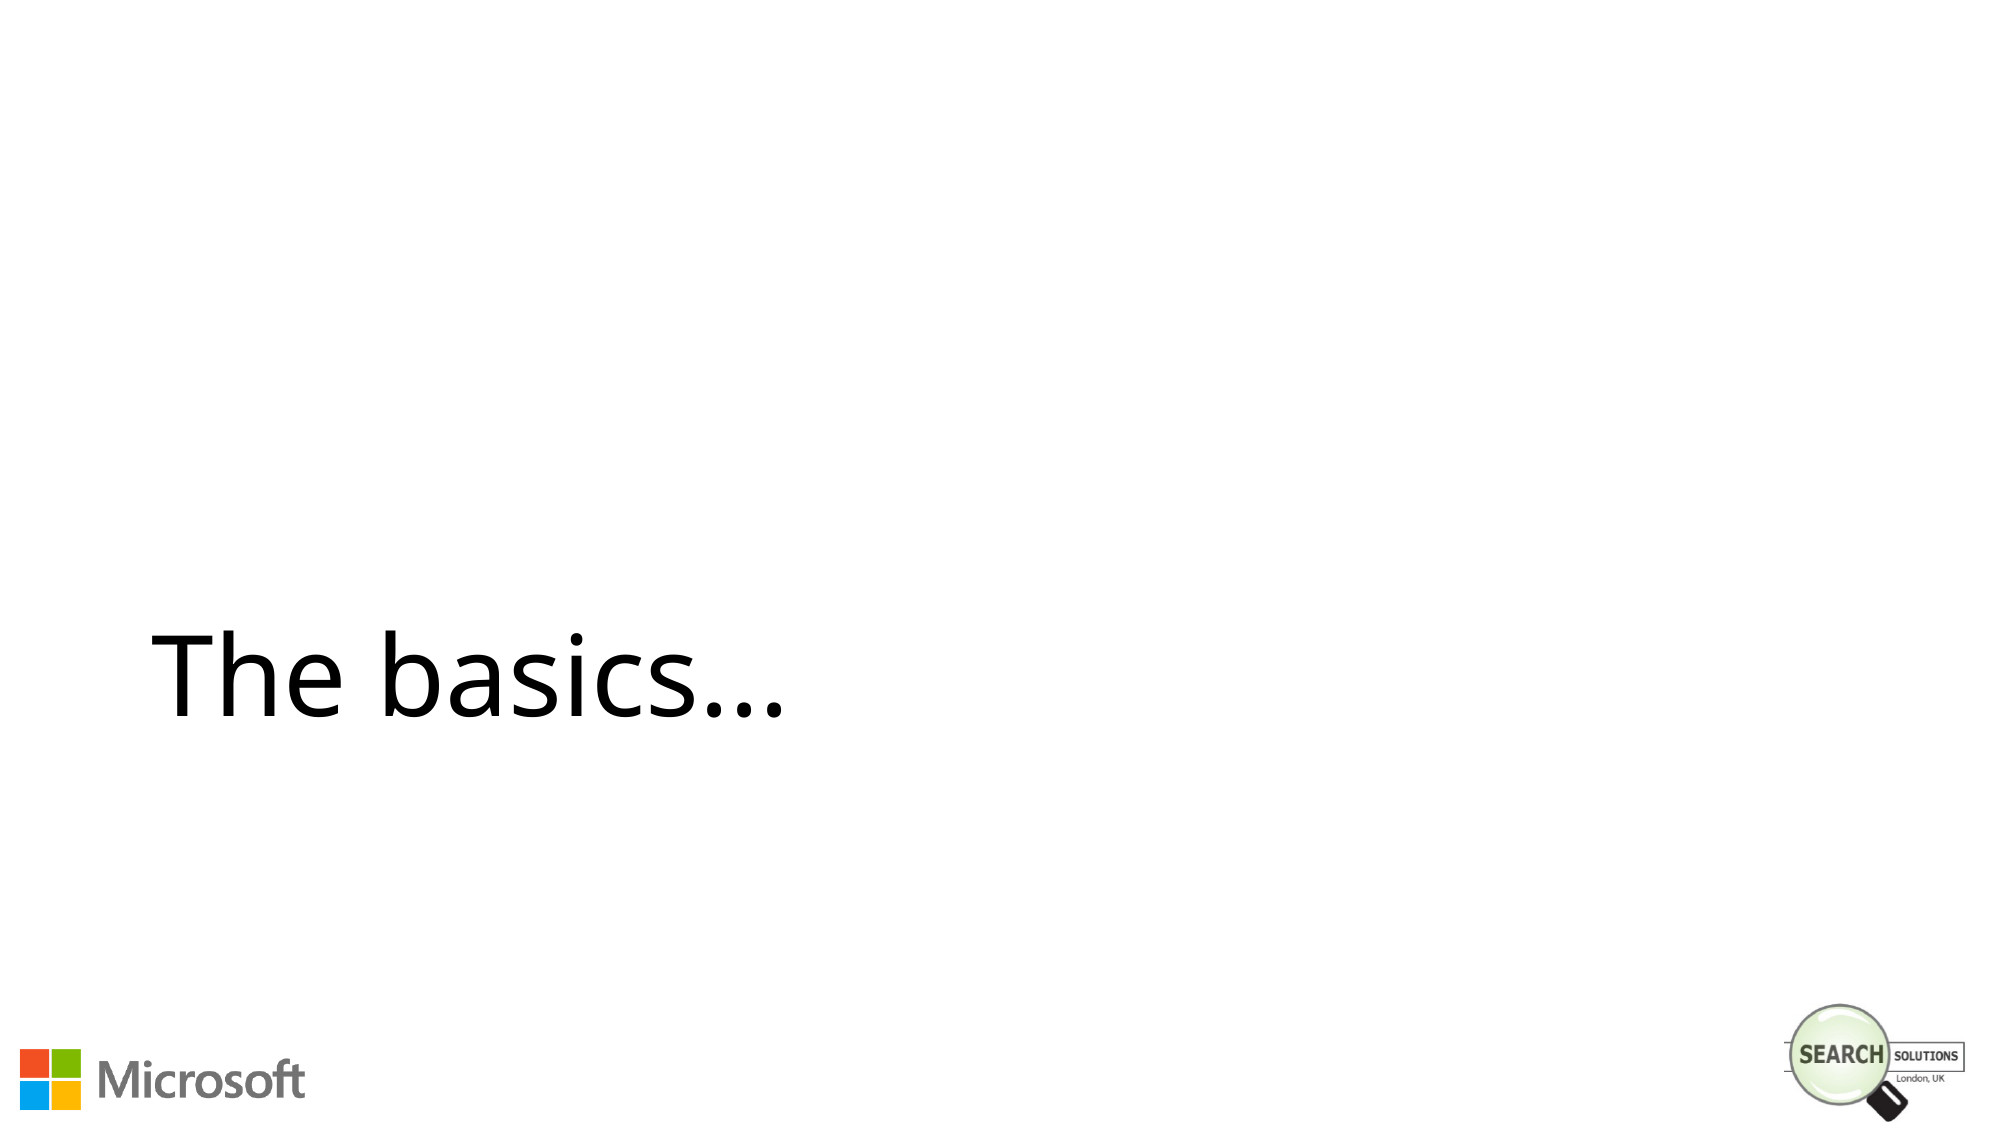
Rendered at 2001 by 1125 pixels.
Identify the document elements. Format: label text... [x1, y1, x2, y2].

title The basics... [136, 111, 1862, 749]
picture [1784, 1003, 1967, 1122]
picture [0, 1012, 344, 1125]
